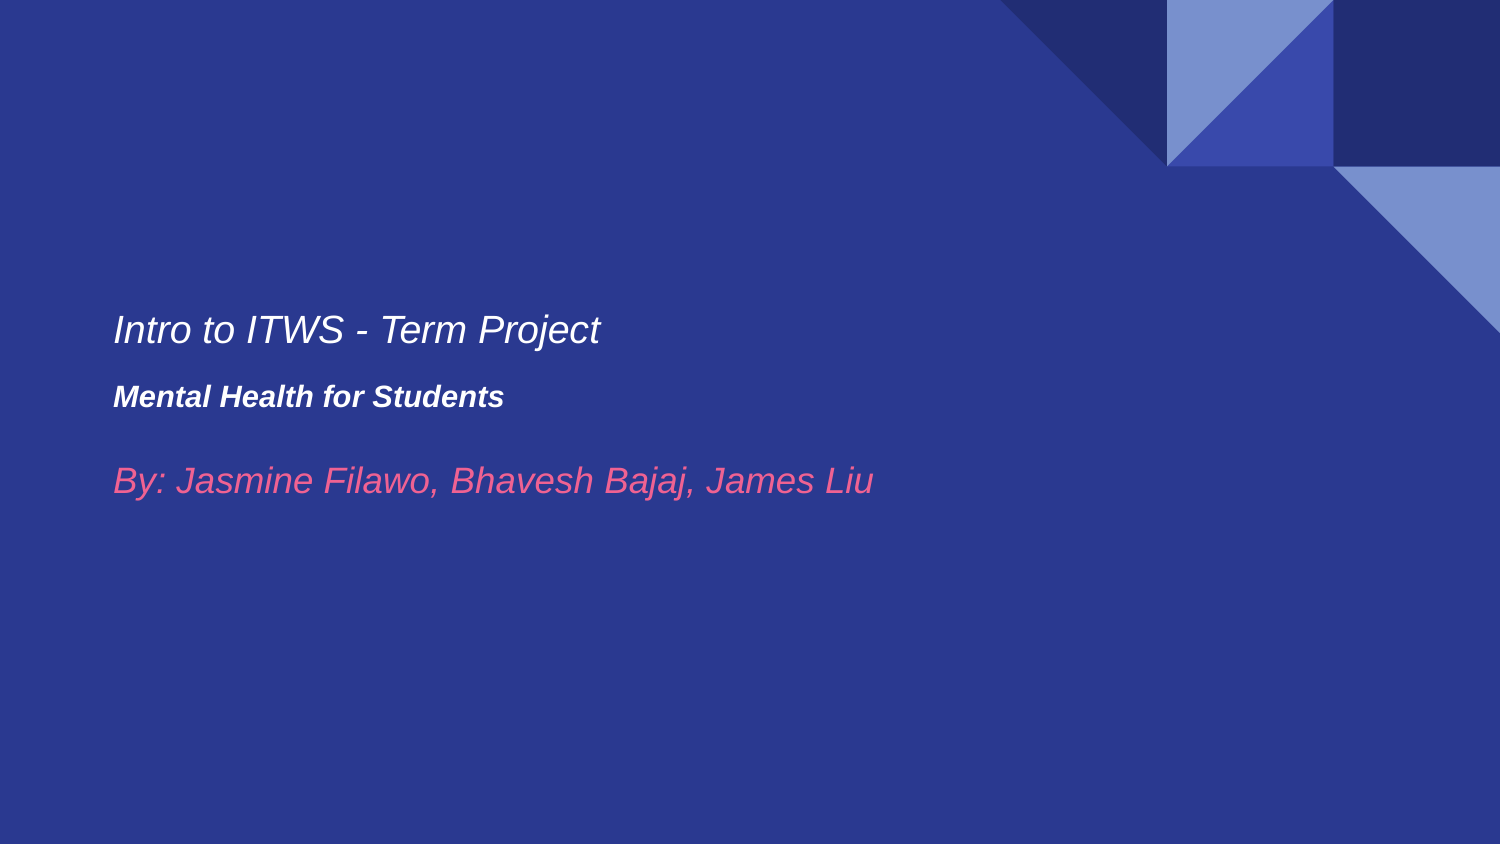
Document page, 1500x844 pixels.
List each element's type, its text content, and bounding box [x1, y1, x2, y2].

title Intro to ITWS - Term Project Mental Health for Students [98, 291, 1447, 429]
subtitle By: Jasmine Filawo, Bhavesh Bajaj, James Liu [98, 445, 1447, 517]
